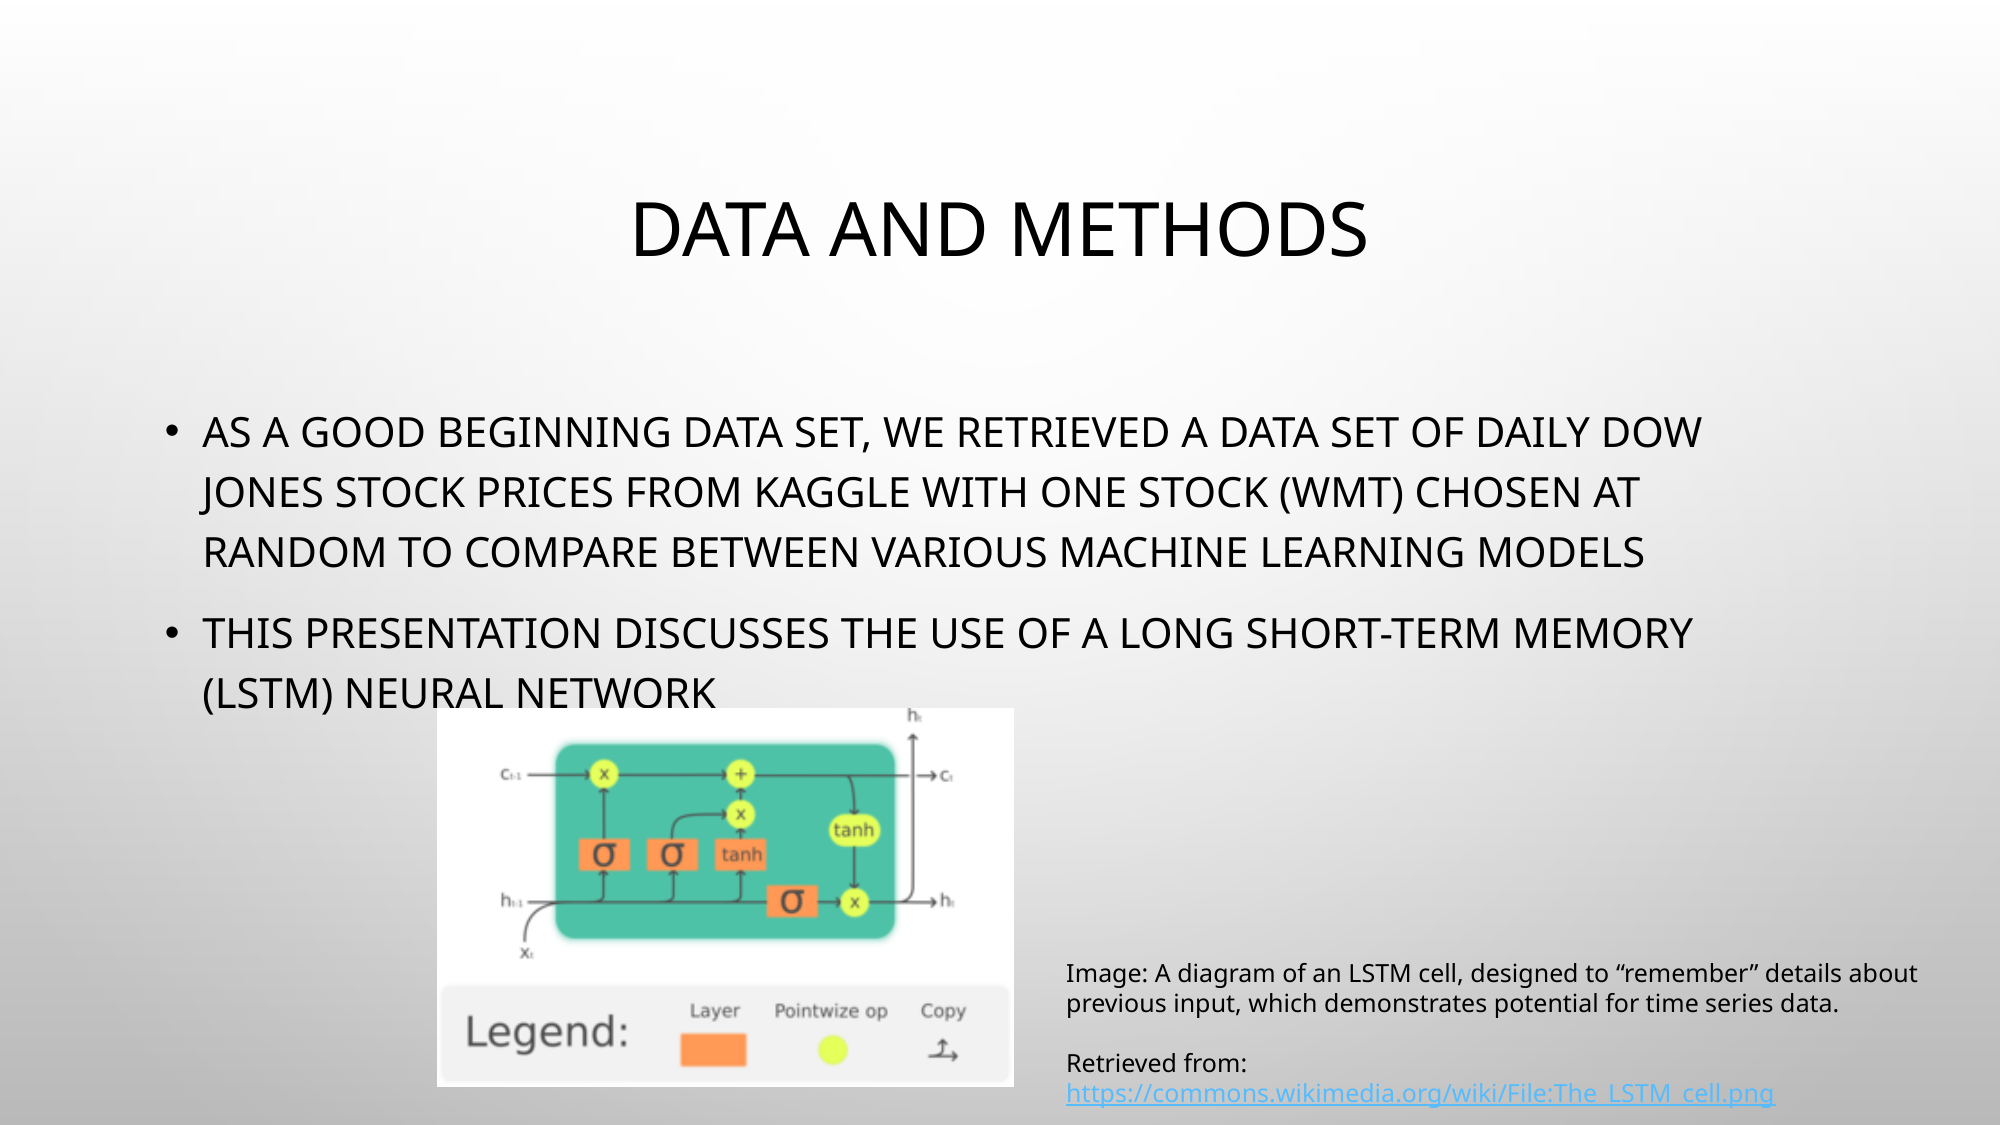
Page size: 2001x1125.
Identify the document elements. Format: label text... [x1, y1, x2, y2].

title Data and Methods [149, 101, 1851, 364]
text_box Image: A diagram of an LSTM cell, designed to “remember” details about previous input, which demonstrates potential for time series data. Retrieved from: https://commons.wikimedia.org/wiki/File:The_LSTM_cell.png [1051, 950, 1965, 1119]
picture [0, 0, 2000, 1125]
list As a good beginning data set, we retrieved a data set of daily dow jones stock prices from Kaggle with one stock (wmt) chosen at random to compare between various machine learning models This presentation discusses the use of a long short-term memory (LSTM) neural network [149, 388, 1851, 950]
